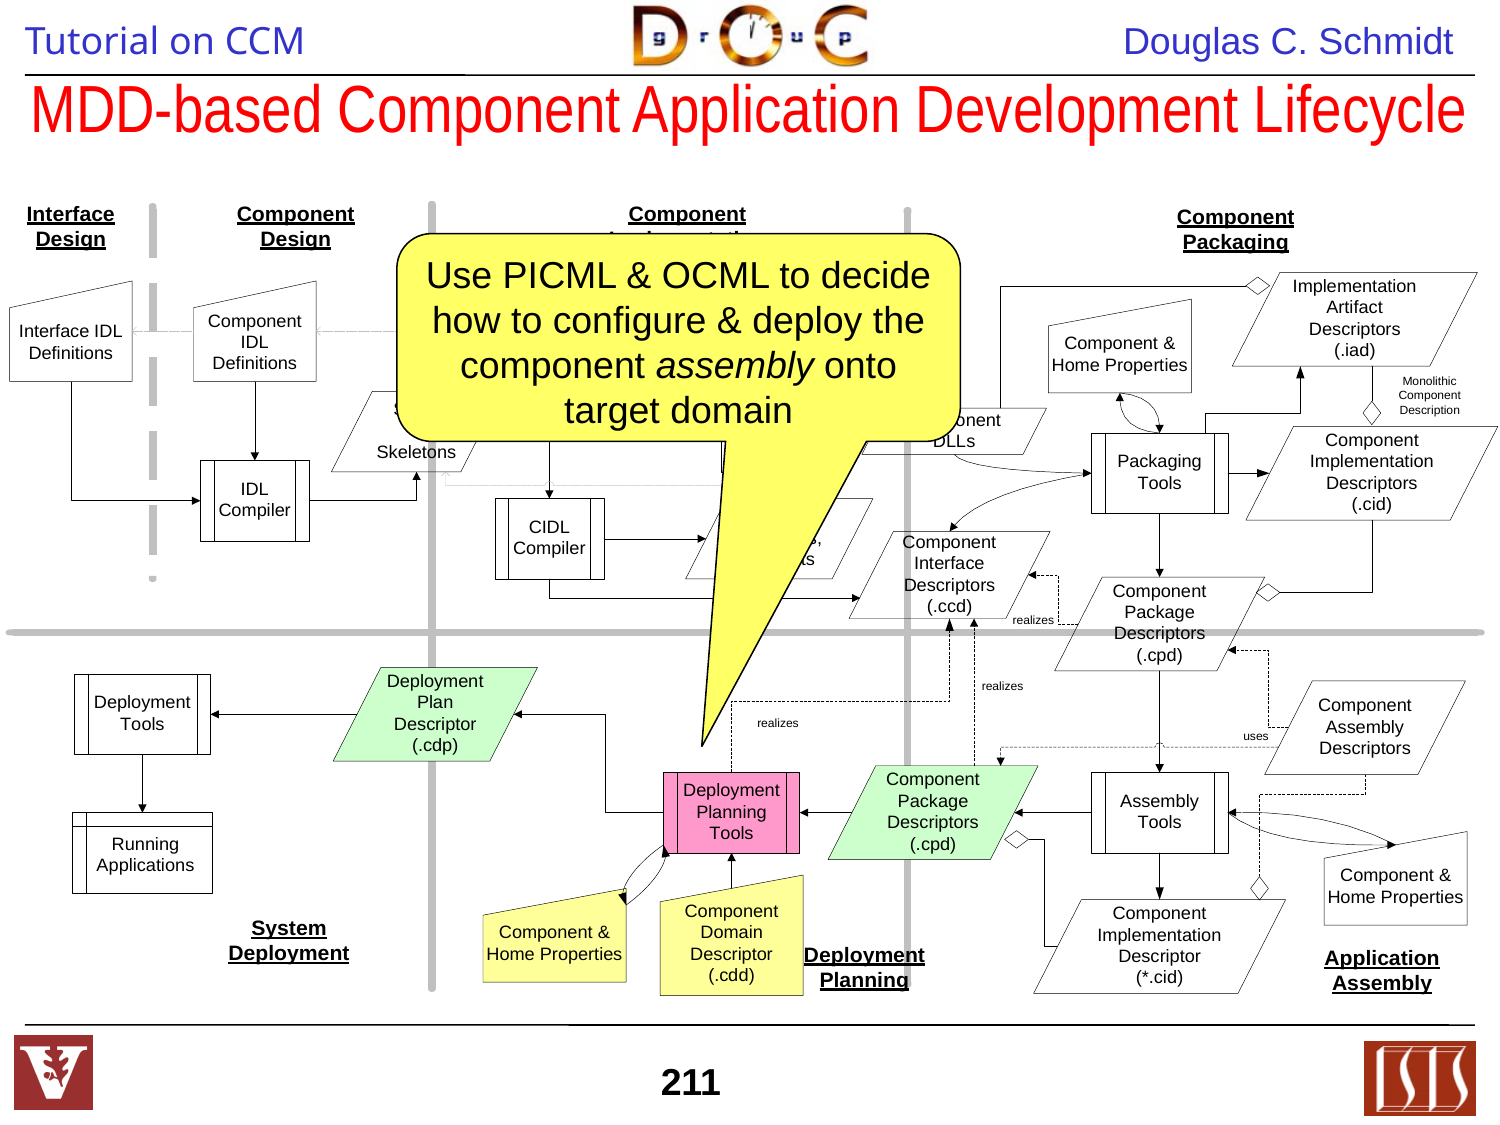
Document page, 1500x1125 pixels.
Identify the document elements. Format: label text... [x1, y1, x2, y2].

picture [624, 0, 875, 71]
title MDD-based Component Application Development Lifecycle [0, 74, 1500, 138]
picture [1364, 1041, 1476, 1116]
picture [14, 1035, 93, 1110]
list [0, 190, 1500, 1009]
